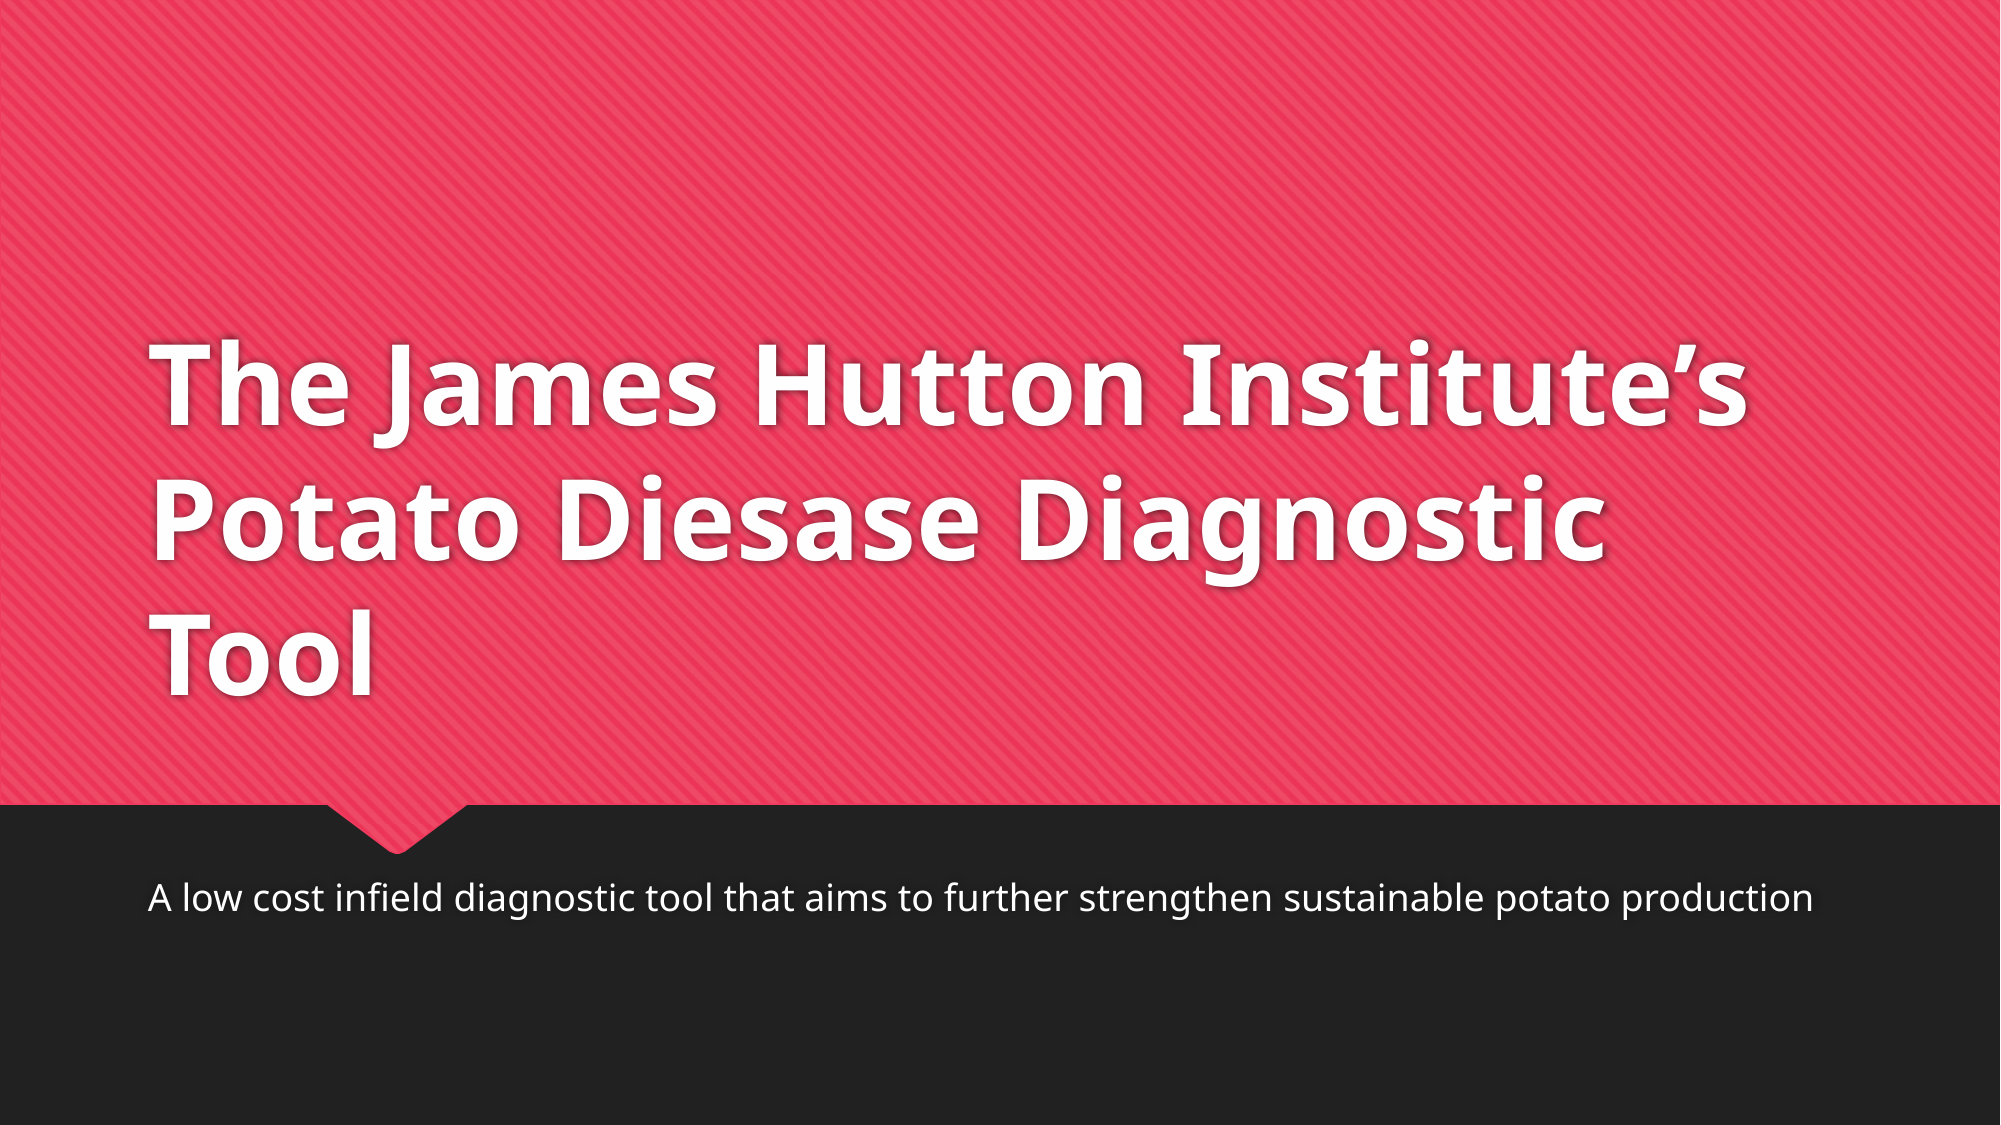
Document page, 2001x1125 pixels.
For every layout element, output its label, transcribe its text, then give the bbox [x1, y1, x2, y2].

subtitle A low cost infield diagnostic tool that aims to further strengthen sustainable potato production [132, 866, 1868, 938]
title The James Hutton Institute’s Potato Diesase Diagnostic Tool [132, 237, 1868, 726]
